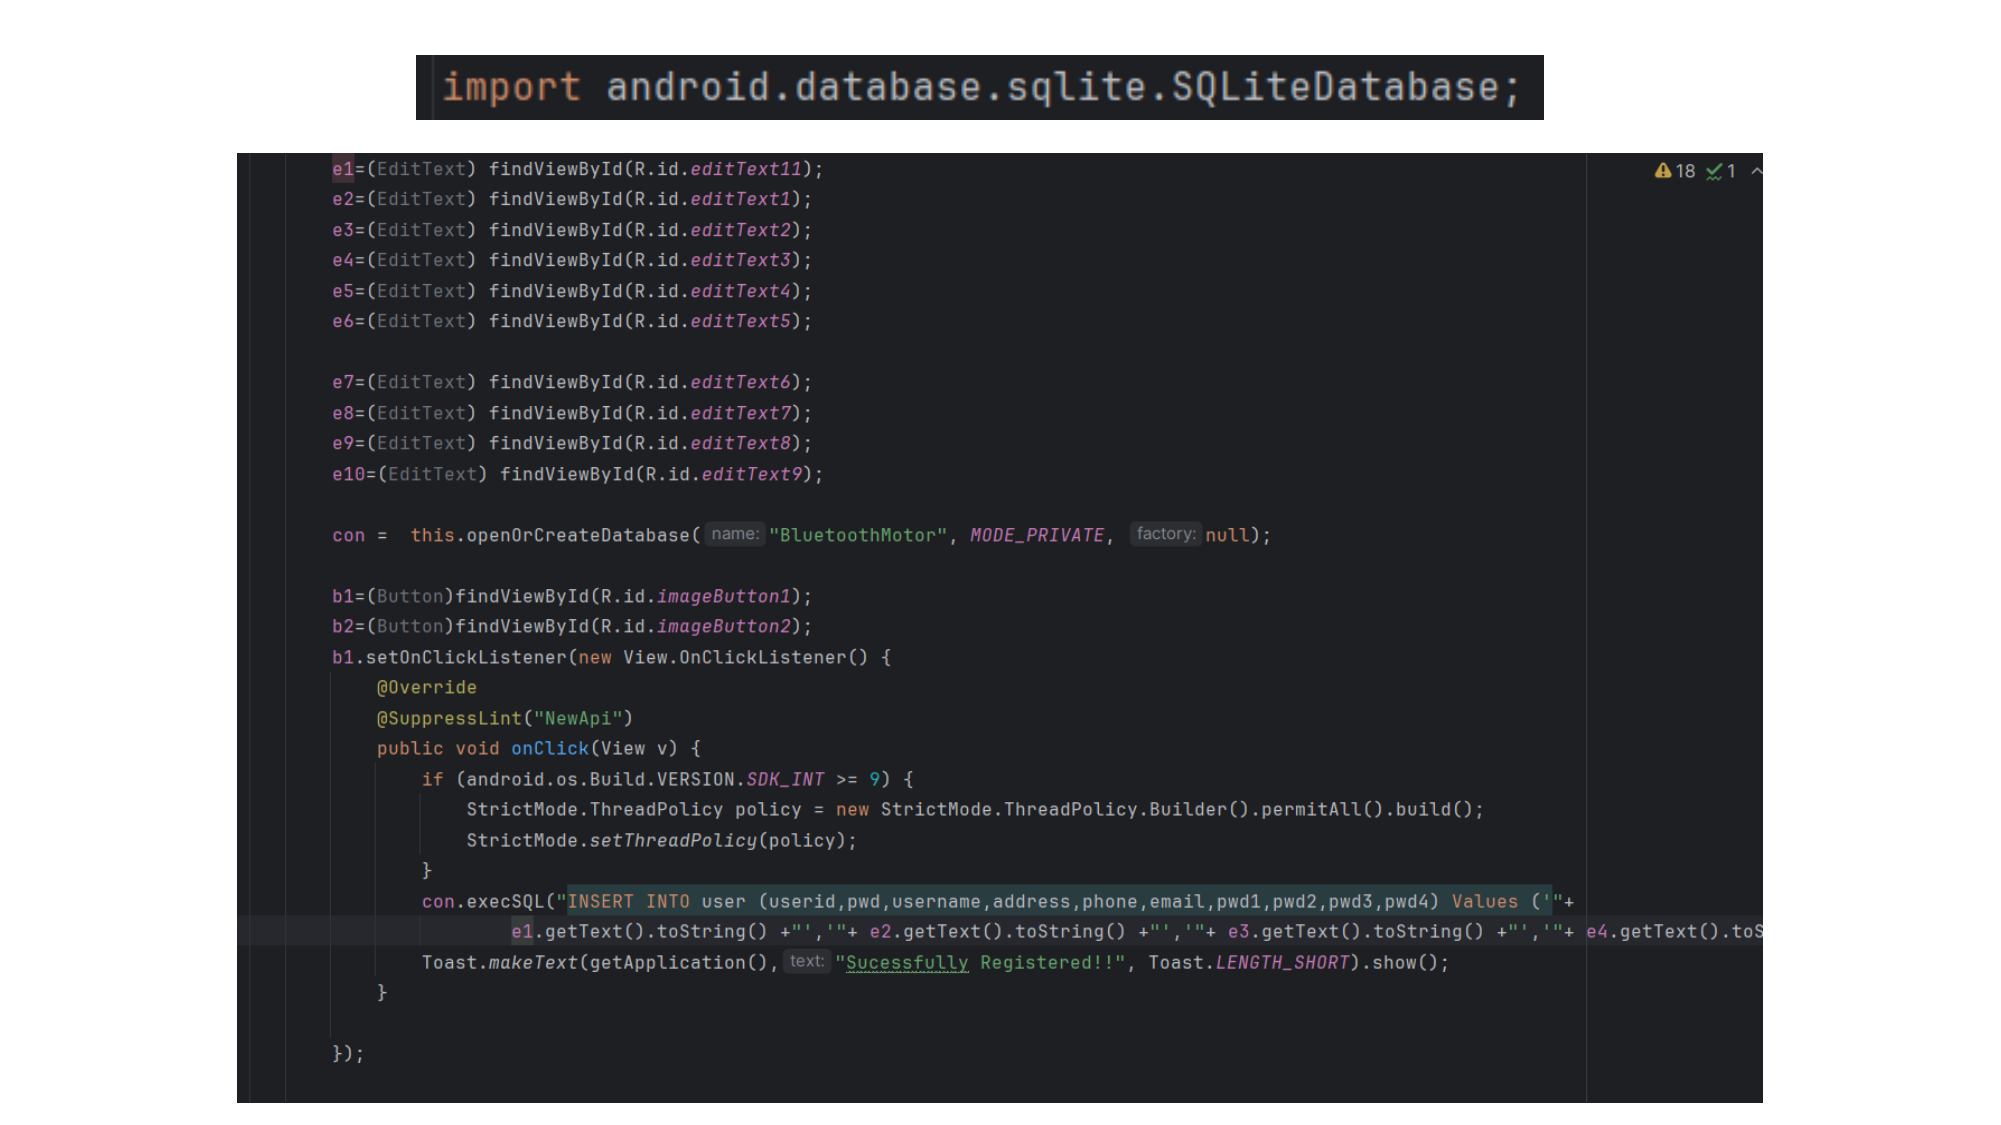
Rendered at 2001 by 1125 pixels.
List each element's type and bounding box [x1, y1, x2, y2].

picture [415, 55, 1545, 120]
picture [236, 152, 1764, 1103]
